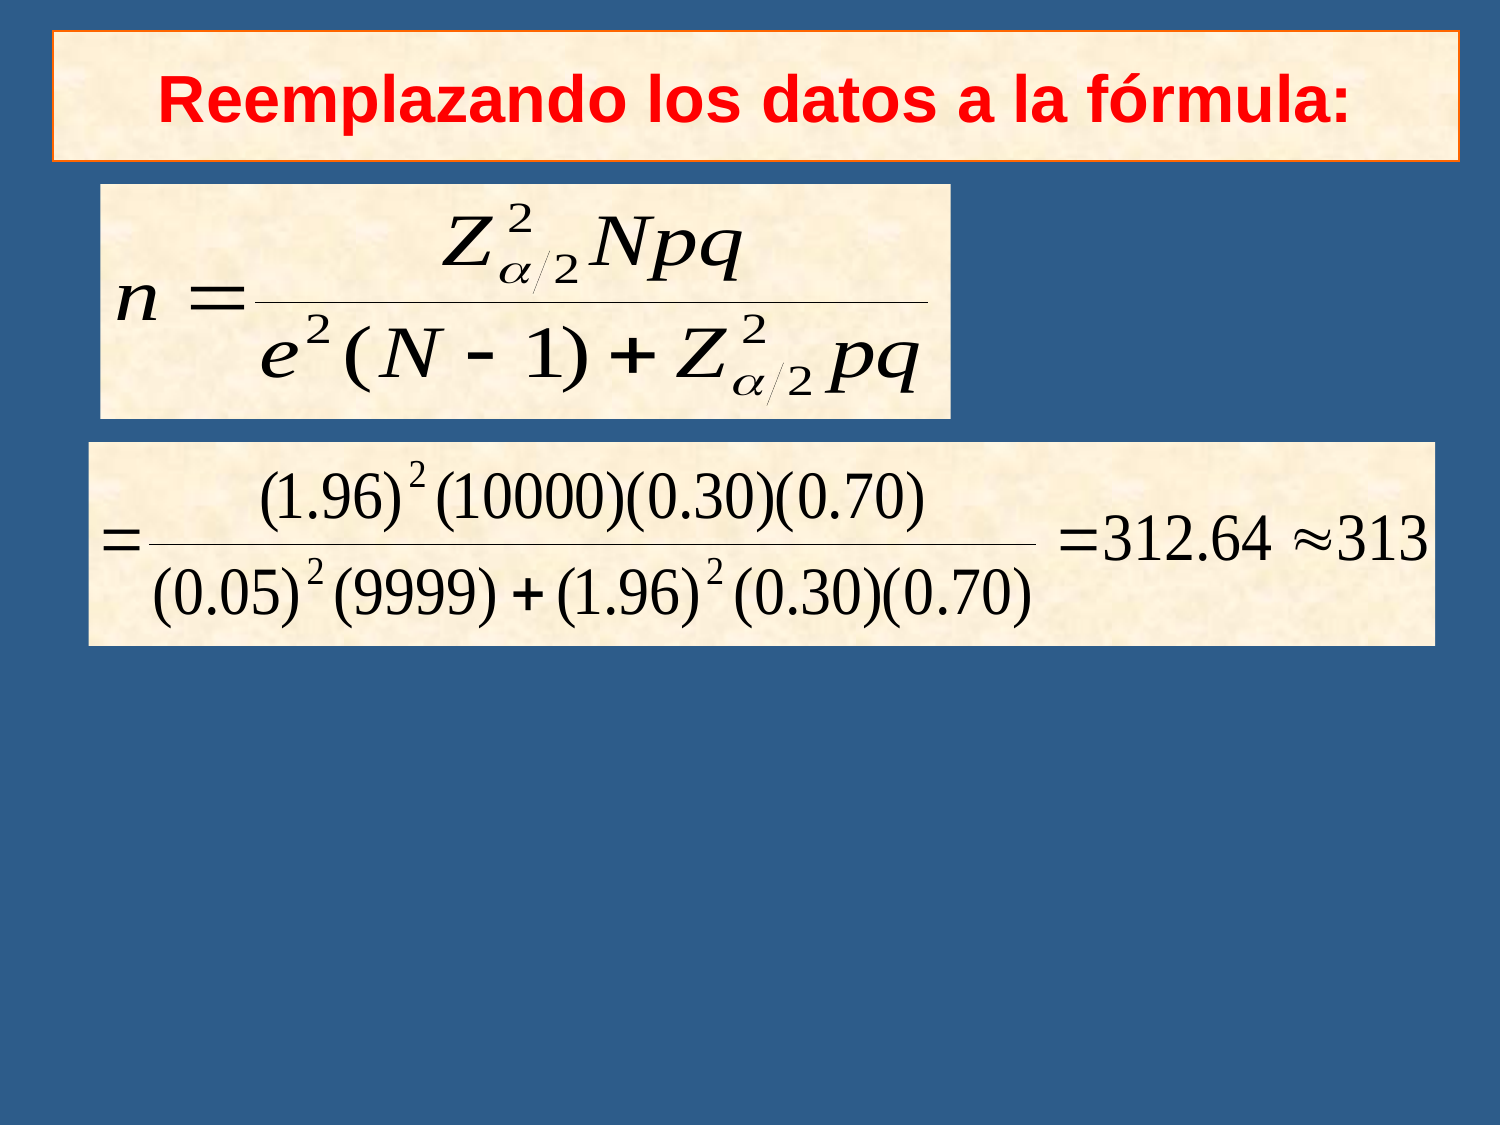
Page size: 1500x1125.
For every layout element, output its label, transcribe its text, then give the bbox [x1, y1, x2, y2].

text_box Reemplazando los datos a la fórmula: [53, 30, 1459, 161]
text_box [88, 441, 1436, 646]
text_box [99, 184, 951, 420]
